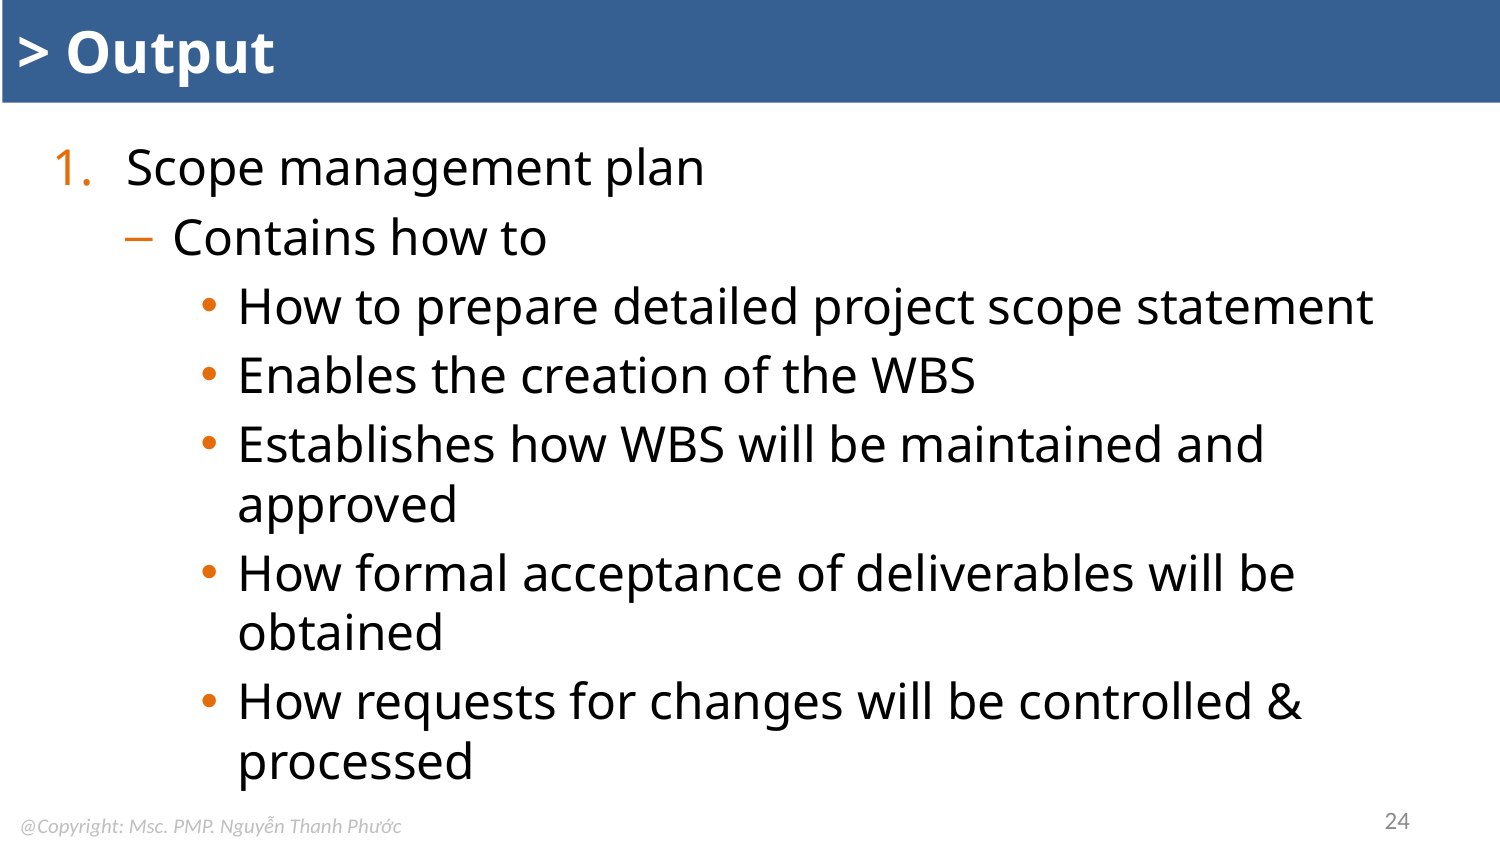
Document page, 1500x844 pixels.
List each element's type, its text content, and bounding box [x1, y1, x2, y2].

title > Output [2, 0, 1500, 103]
slide_number 24 [1074, 798, 1425, 843]
list Scope management plan Contains how to How to prepare detailed project scope statement Enables the creation of the WBS Establishes how WBS will be maintained and approved How formal acceptance of deliverables will be obtained How requests for changes will be controlled & processed [37, 128, 1425, 798]
